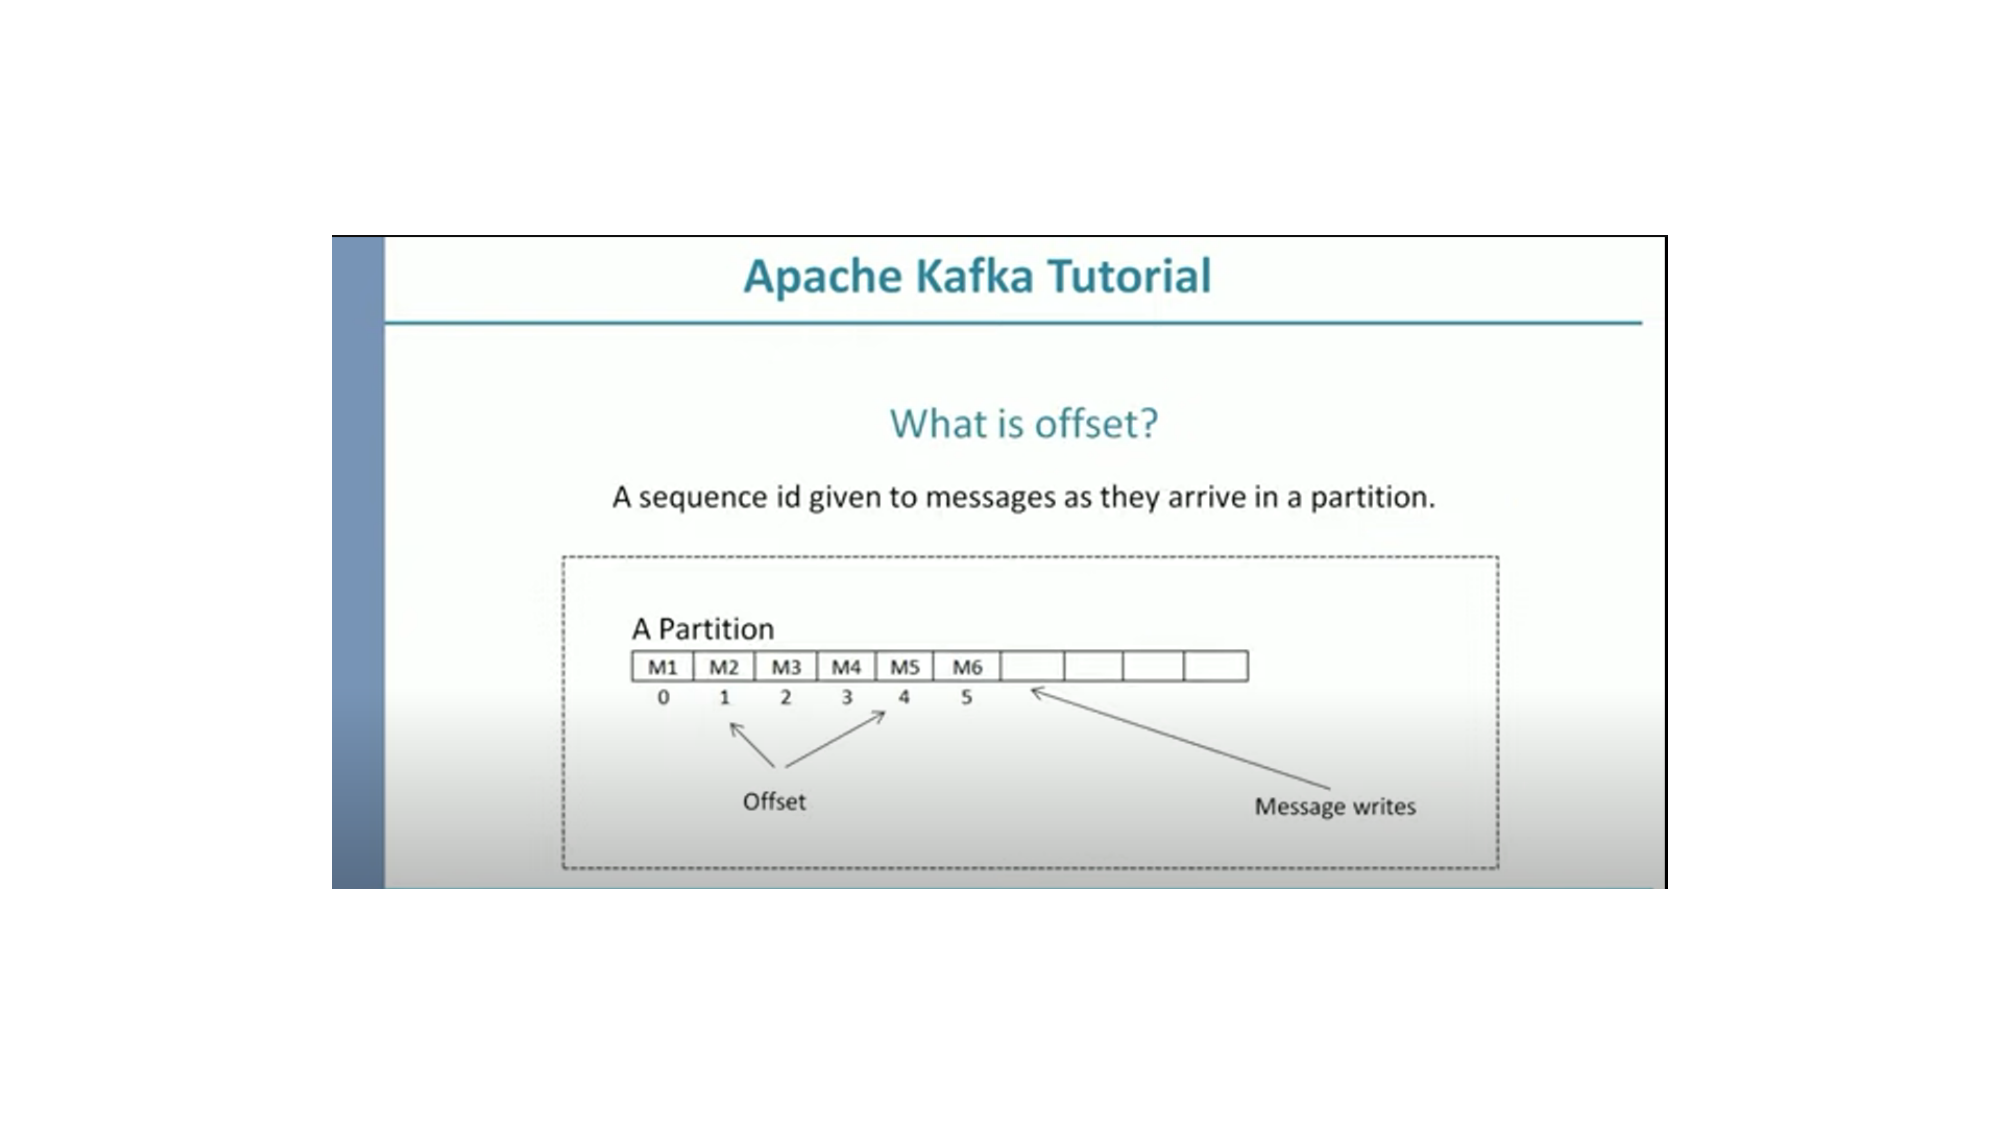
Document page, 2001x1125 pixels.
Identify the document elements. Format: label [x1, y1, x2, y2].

picture [332, 235, 1668, 889]
